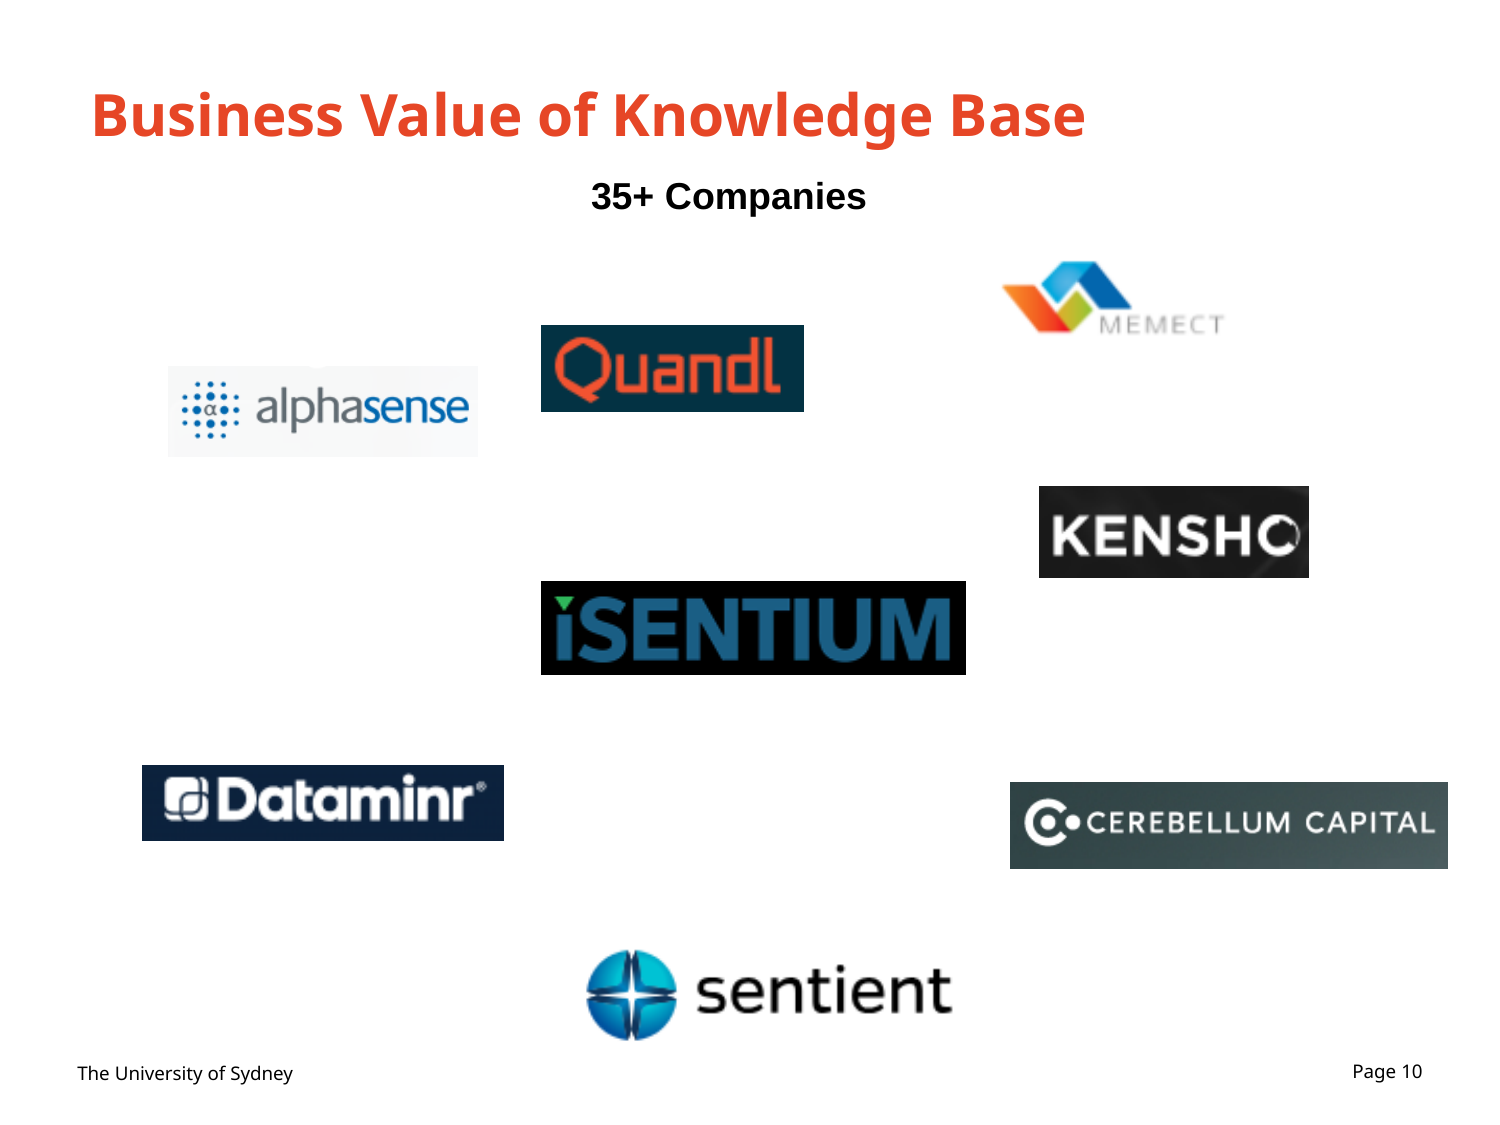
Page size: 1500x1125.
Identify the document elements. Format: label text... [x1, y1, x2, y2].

picture [168, 366, 479, 457]
picture [616, 354, 649, 394]
picture [726, 337, 760, 394]
picture [562, 936, 984, 1063]
text_box 35+ Companies [576, 164, 883, 224]
picture [1010, 782, 1449, 870]
picture [689, 354, 722, 394]
title Business Value of Knowledge Base [75, 19, 1425, 207]
picture [984, 224, 1241, 365]
picture [142, 765, 504, 841]
picture [540, 581, 966, 675]
picture [1039, 486, 1309, 579]
picture [764, 337, 781, 394]
picture [653, 354, 684, 394]
picture [555, 337, 611, 403]
